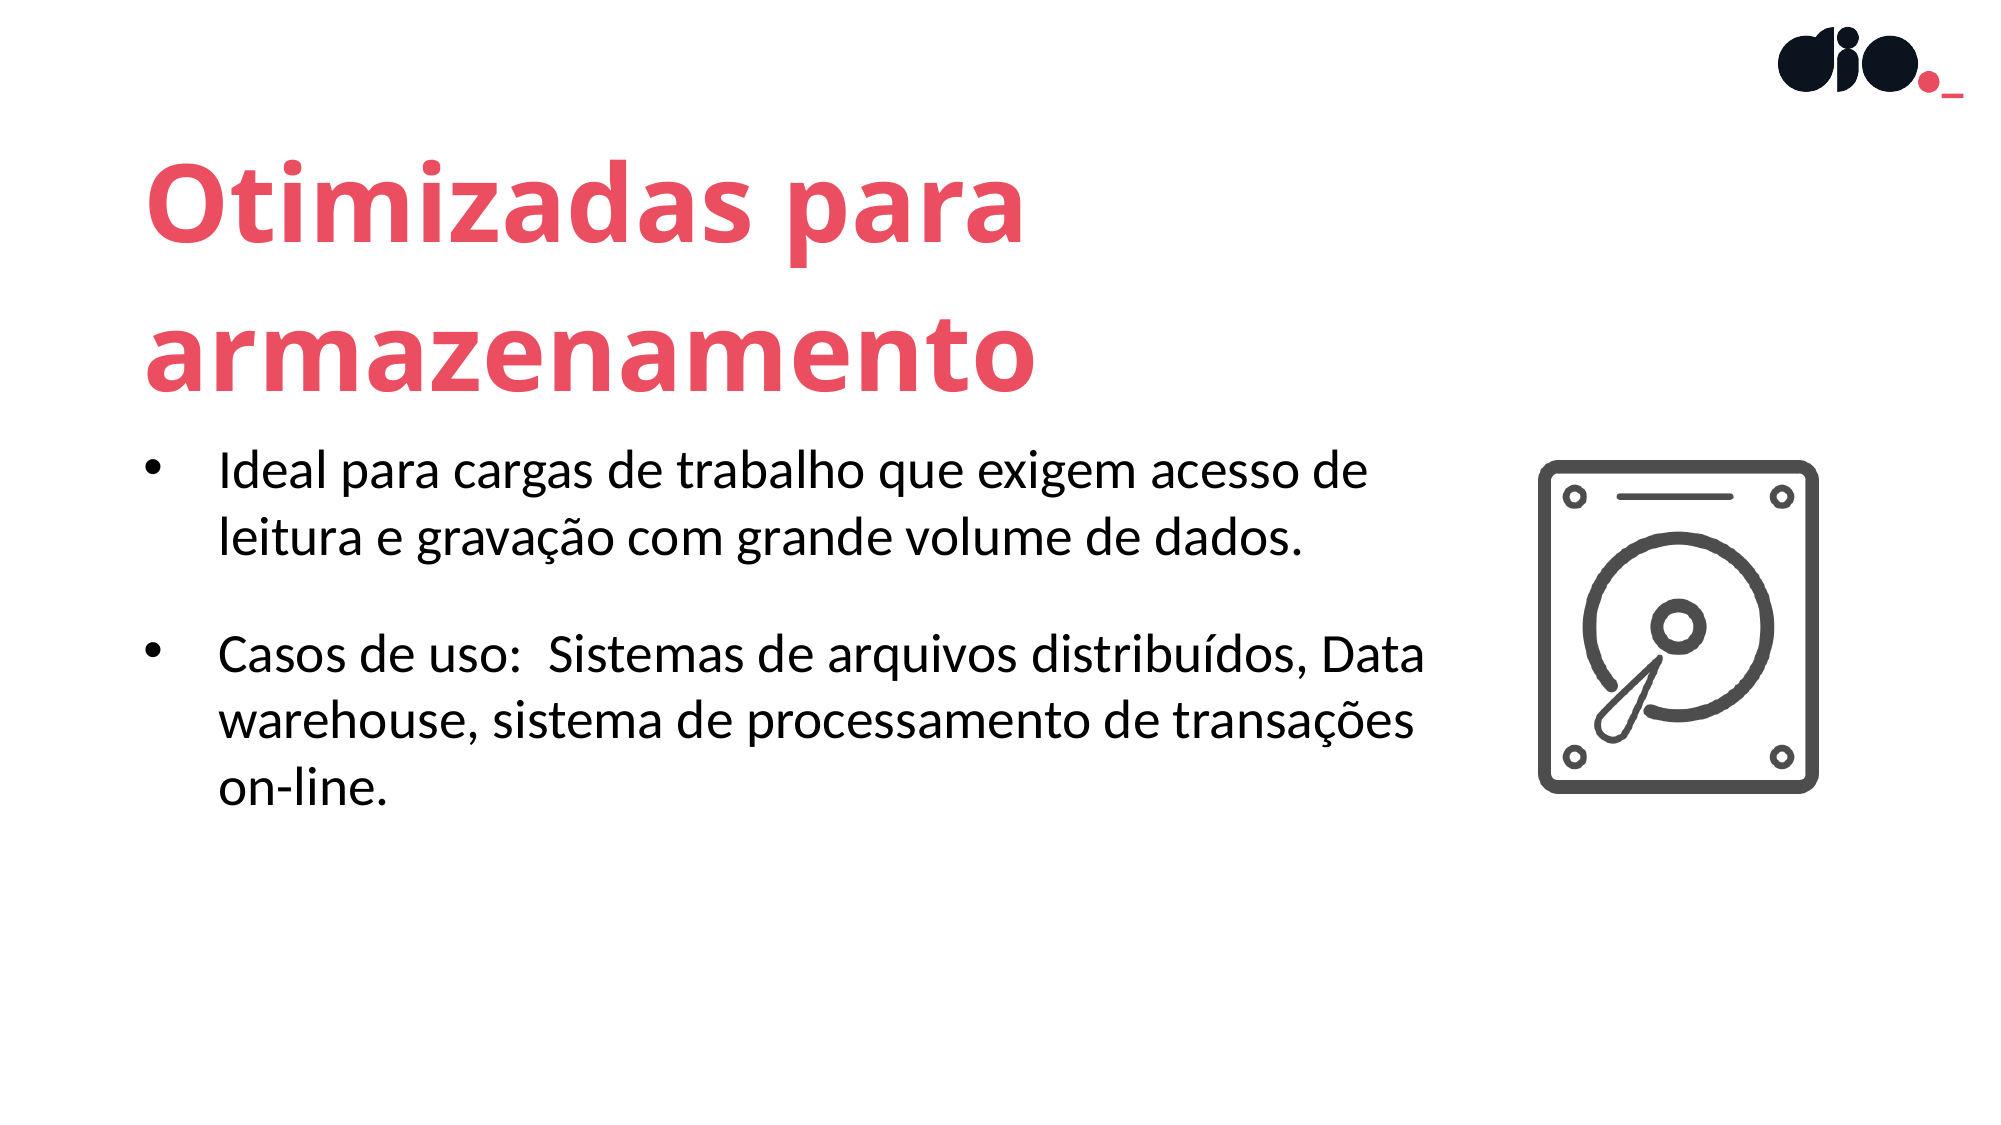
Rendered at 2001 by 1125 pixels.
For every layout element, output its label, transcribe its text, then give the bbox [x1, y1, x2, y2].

picture [1777, 26, 1964, 99]
text_box Ideal para cargas de trabalho que exigem acesso de leitura e gravação com grande volume de dados. Casos de uso: Sistemas de arquivos distribuídos, Data warehouse, sistema de processamento de transações on-line. [123, 413, 1484, 954]
picture [1464, 412, 1892, 840]
text_box Otimizadas para armazenamento [123, 171, 1942, 357]
